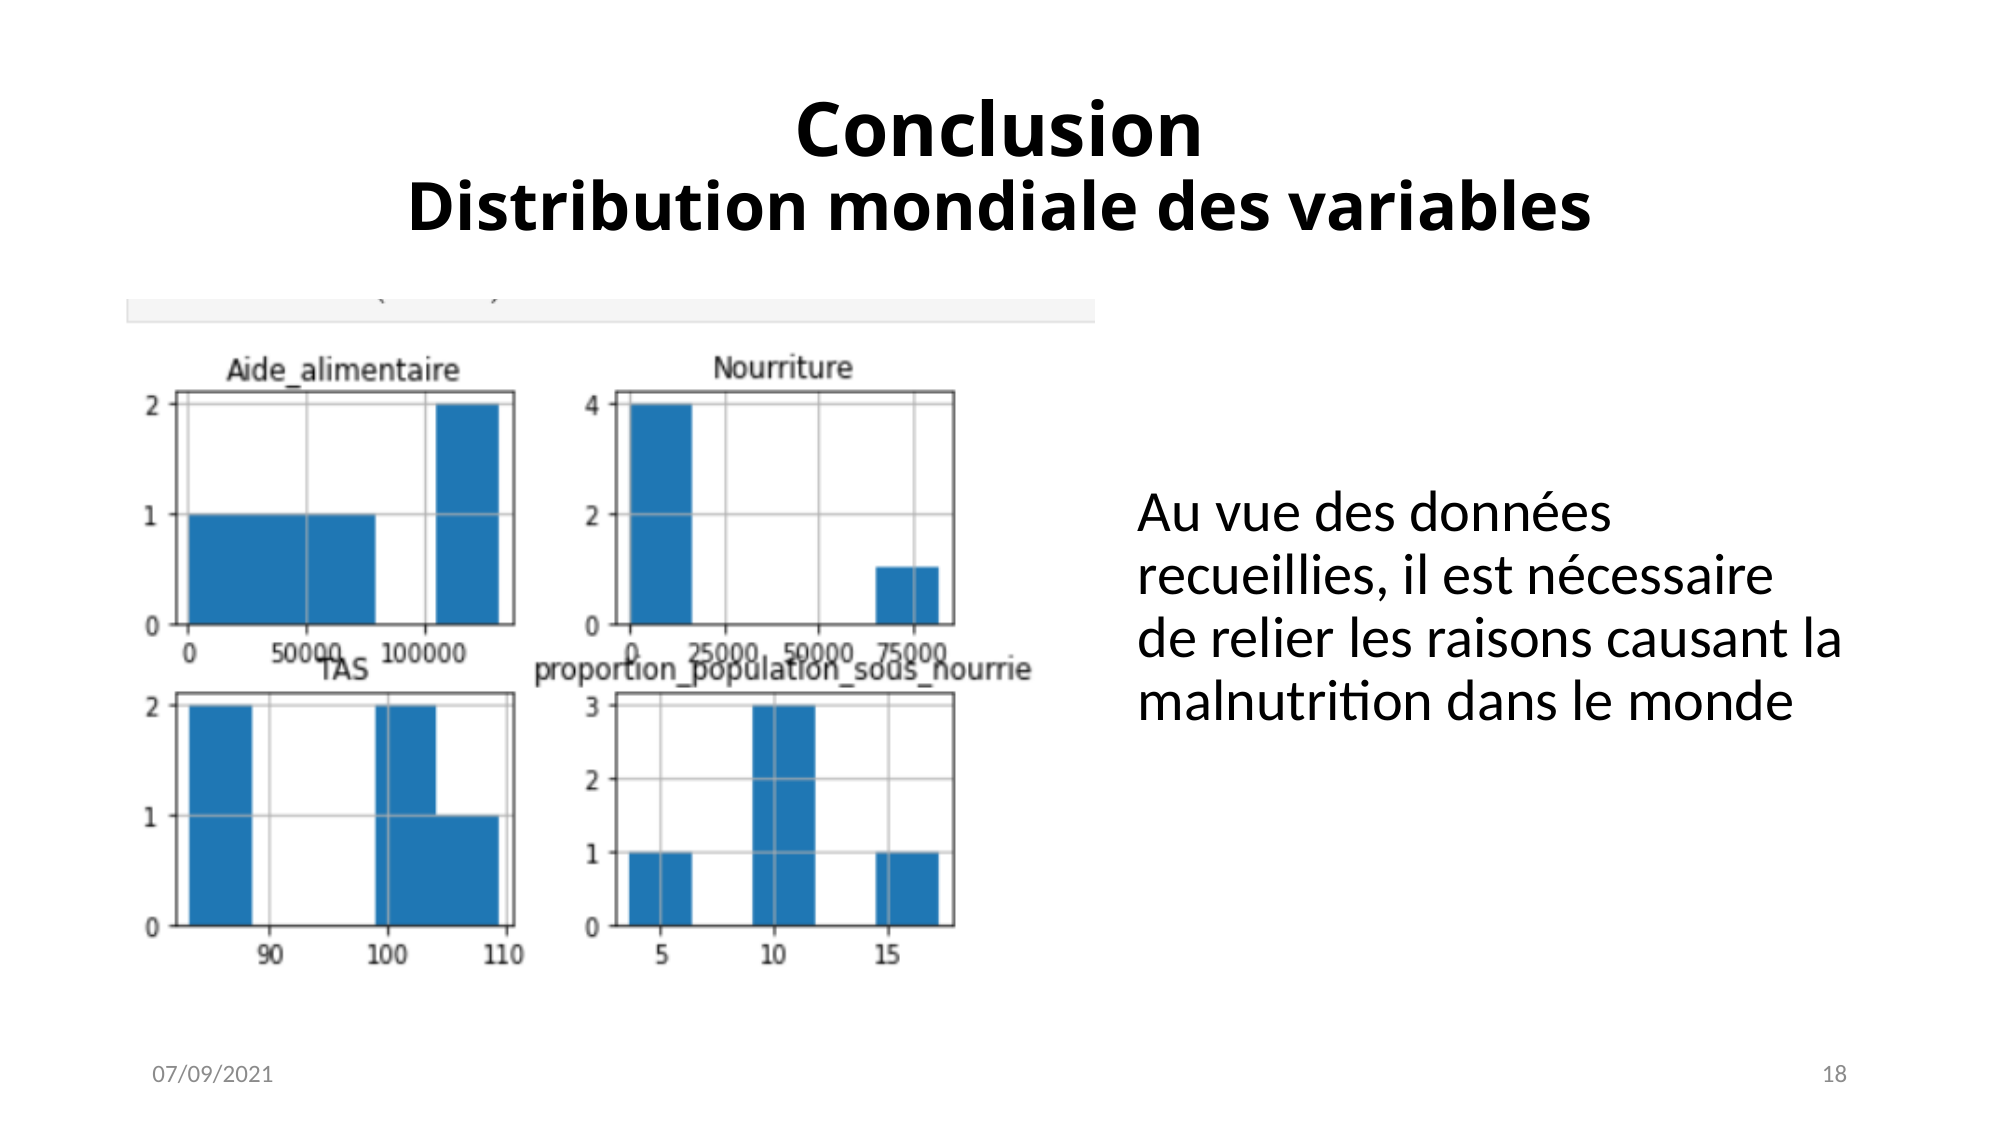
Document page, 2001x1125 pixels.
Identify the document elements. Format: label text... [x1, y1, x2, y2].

title Conclusion Distribution mondiale des variables [137, 59, 1863, 278]
list Au vue des données recueillies, il est nécessaire de relier les raisons causant la malnutrition dans le monde [1122, 299, 1863, 1014]
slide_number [137, 1042, 588, 1103]
picture [52, 299, 1095, 1014]
slide_number 18 [1412, 1042, 1863, 1103]
